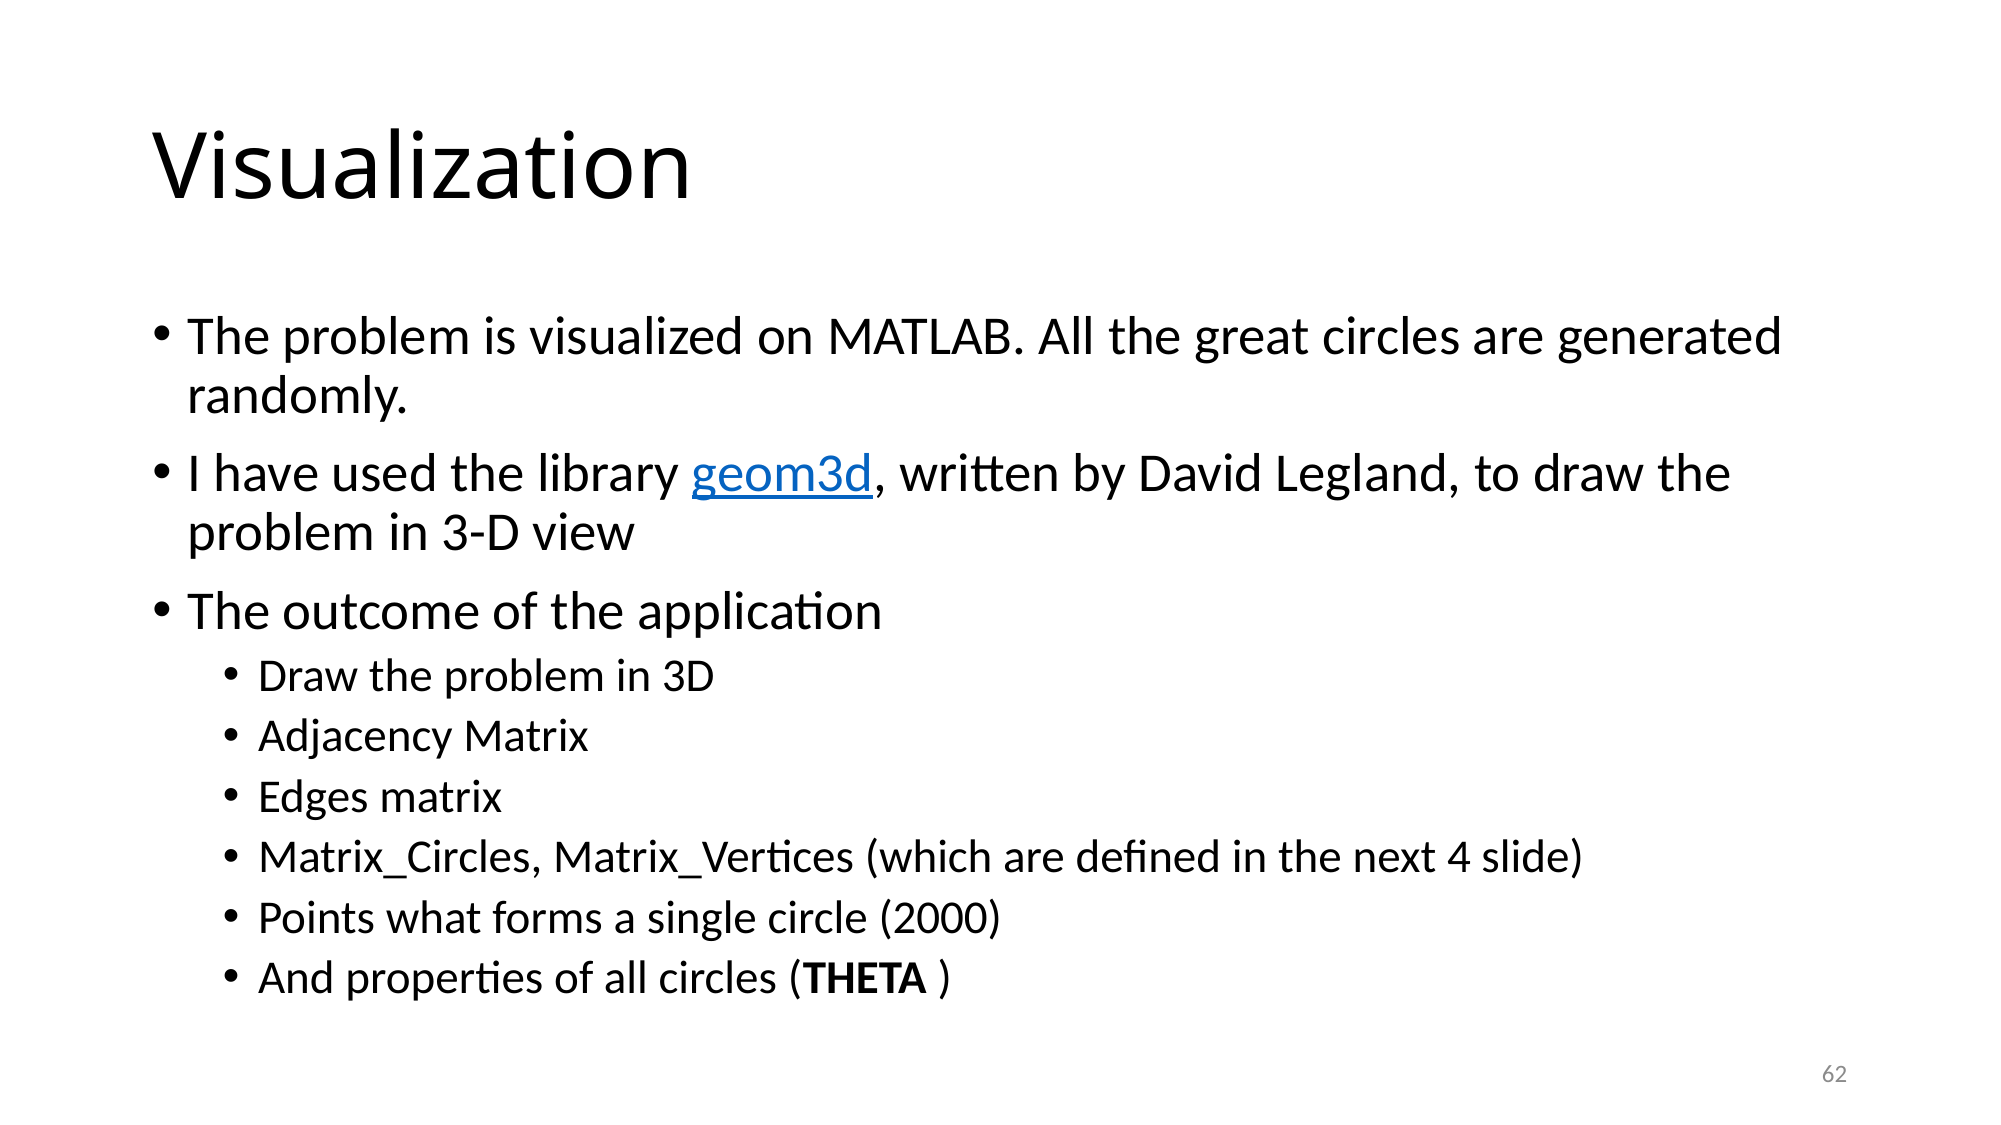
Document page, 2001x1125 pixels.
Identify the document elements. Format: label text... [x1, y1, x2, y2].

title Visualization [137, 59, 1863, 278]
slide_number 62 [1412, 1042, 1863, 1103]
